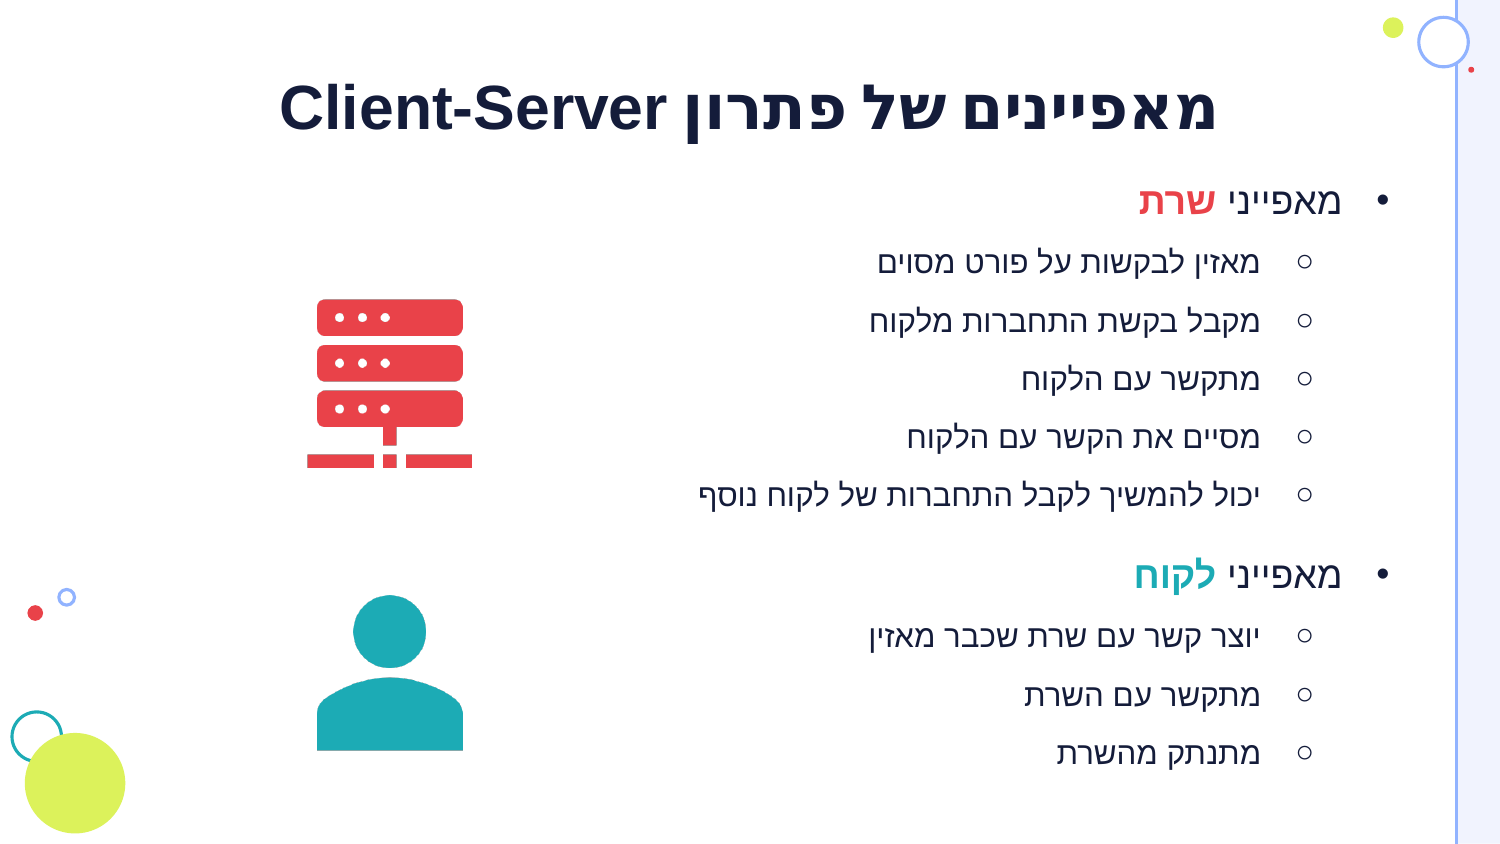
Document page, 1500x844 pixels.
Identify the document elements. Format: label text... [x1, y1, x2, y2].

picture [279, 273, 499, 493]
picture [279, 563, 499, 783]
title מאפיינים של פתרון Client-Server [88, 66, 1412, 176]
list מאפייני שרת מאזין לבקשות על פורט מסוים מקבל בקשת התחברות מלקוח מתקשר עם הלקוח מסיים את הקשר עם הלקוח יכול להמשיך לקבל התחברות של לקוח נוסף מאפייני לקוח יוצר קשר עם שרת שכבר מאזין מתקשר עם השרת מתנתק מהשרת [88, 202, 1412, 783]
